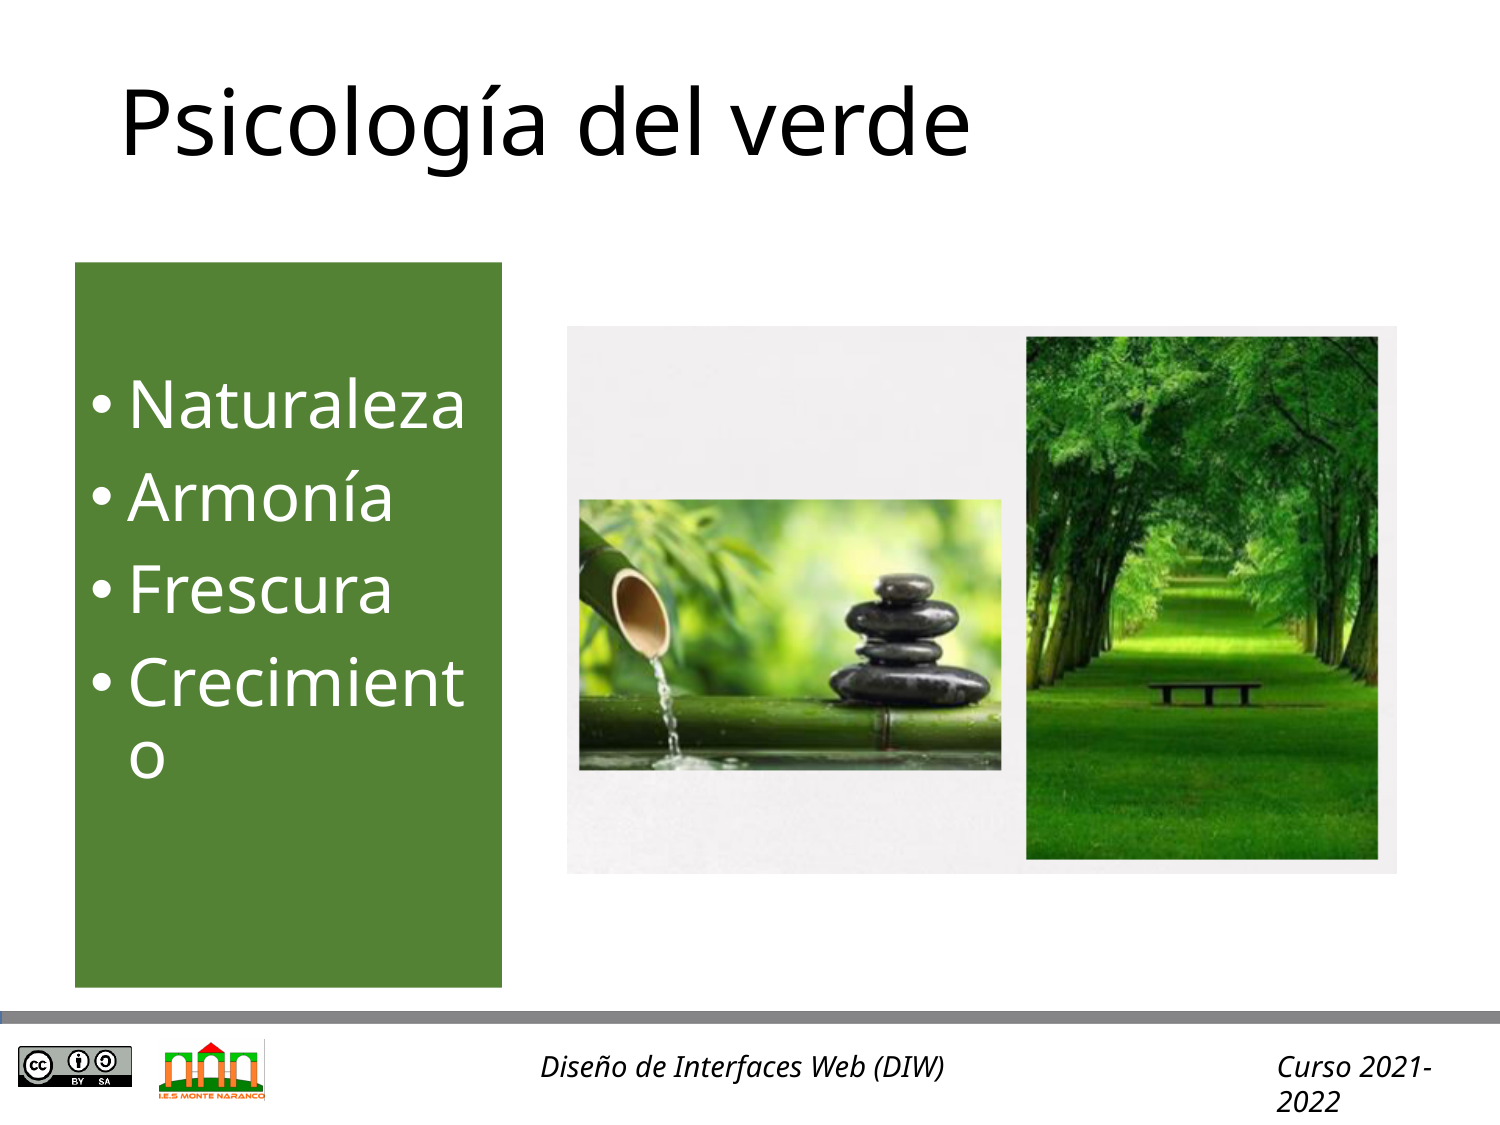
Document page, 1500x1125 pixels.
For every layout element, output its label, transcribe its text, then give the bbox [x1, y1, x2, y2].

list Naturaleza Armonía Frescura Crecimiento [75, 262, 502, 988]
picture [0, 904, 1500, 1102]
picture [567, 326, 1397, 874]
title Psicología del verde [103, 16, 1397, 235]
picture [1297, 1093, 1305, 1102]
